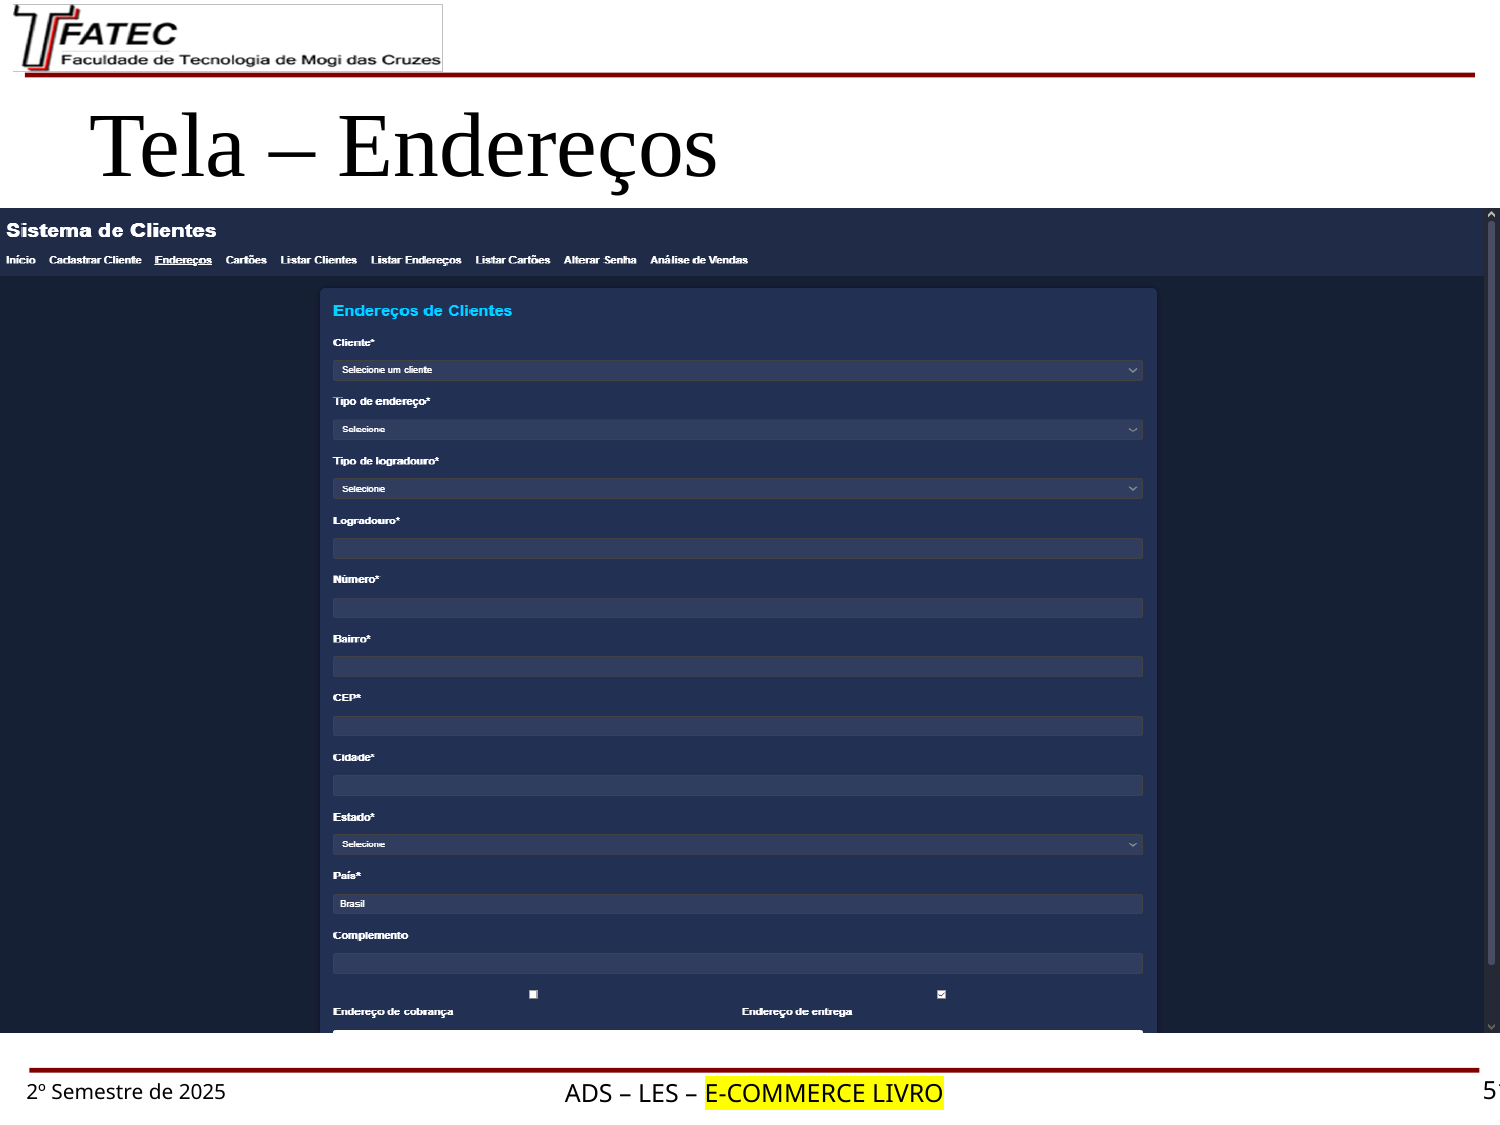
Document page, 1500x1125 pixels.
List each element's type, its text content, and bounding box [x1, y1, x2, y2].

title Tela – Endereços [75, 77, 1425, 206]
picture [12, 4, 443, 72]
picture [0, 207, 1500, 1034]
